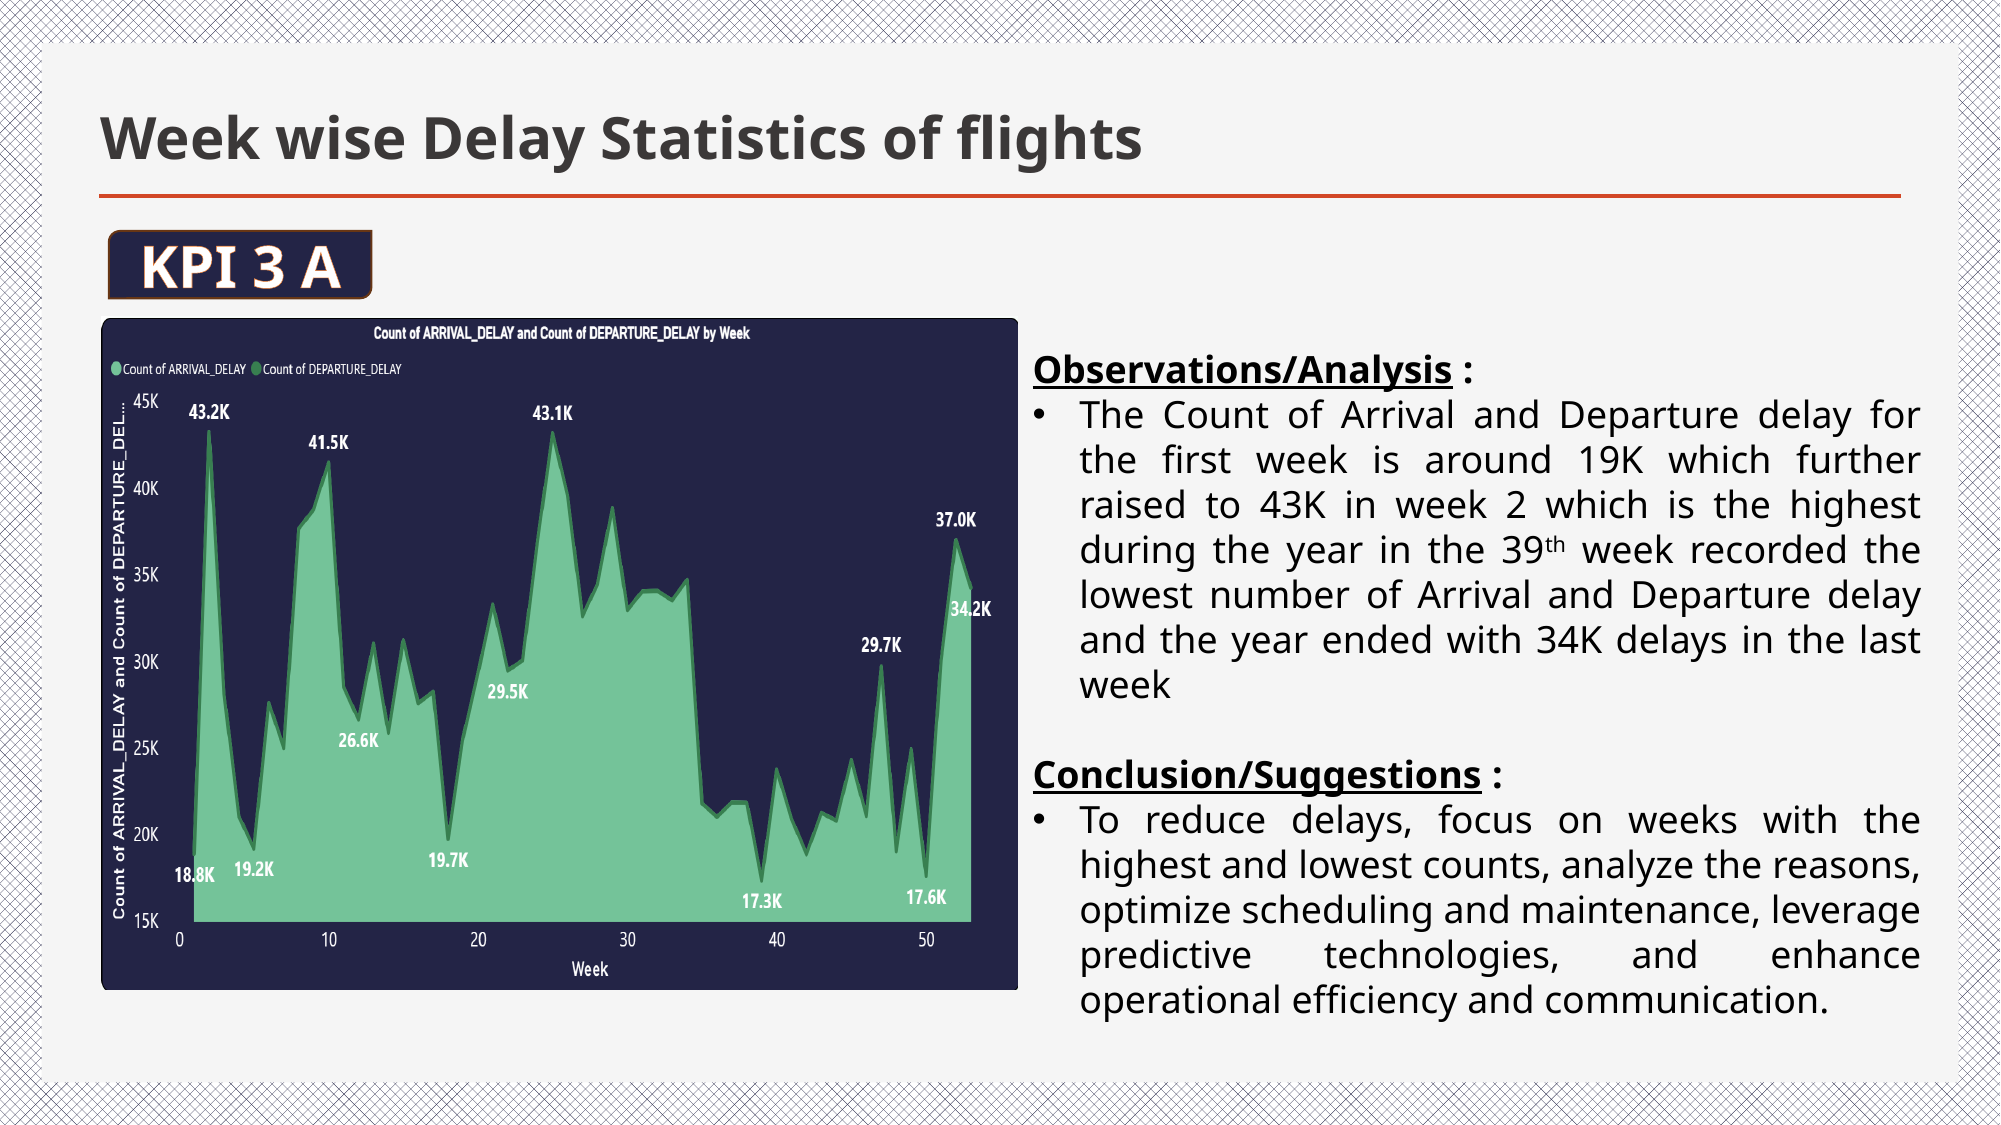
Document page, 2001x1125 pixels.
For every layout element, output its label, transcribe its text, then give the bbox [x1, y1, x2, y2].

text_box KPI 3 A [107, 229, 373, 300]
title Week wise Delay Statistics of flights [85, 33, 1923, 179]
picture [101, 316, 1018, 990]
text_box Observations/Analysis : The Count of Arrival and Departure delay for the first week is around 19K which further raised to 43K in week 2 which is the highest during the year in the 39th week recorded the lowest number of Arrival and Departure delay and the year ended with 34K delays in the last week Conclusion/Suggestions : To reduce delays, focus on weeks with the highest and lowest counts, analyze the reasons, optimize scheduling and maintenance, leverage predictive technologies, and enhance operational efficiency and communication. [1017, 338, 1937, 1029]
